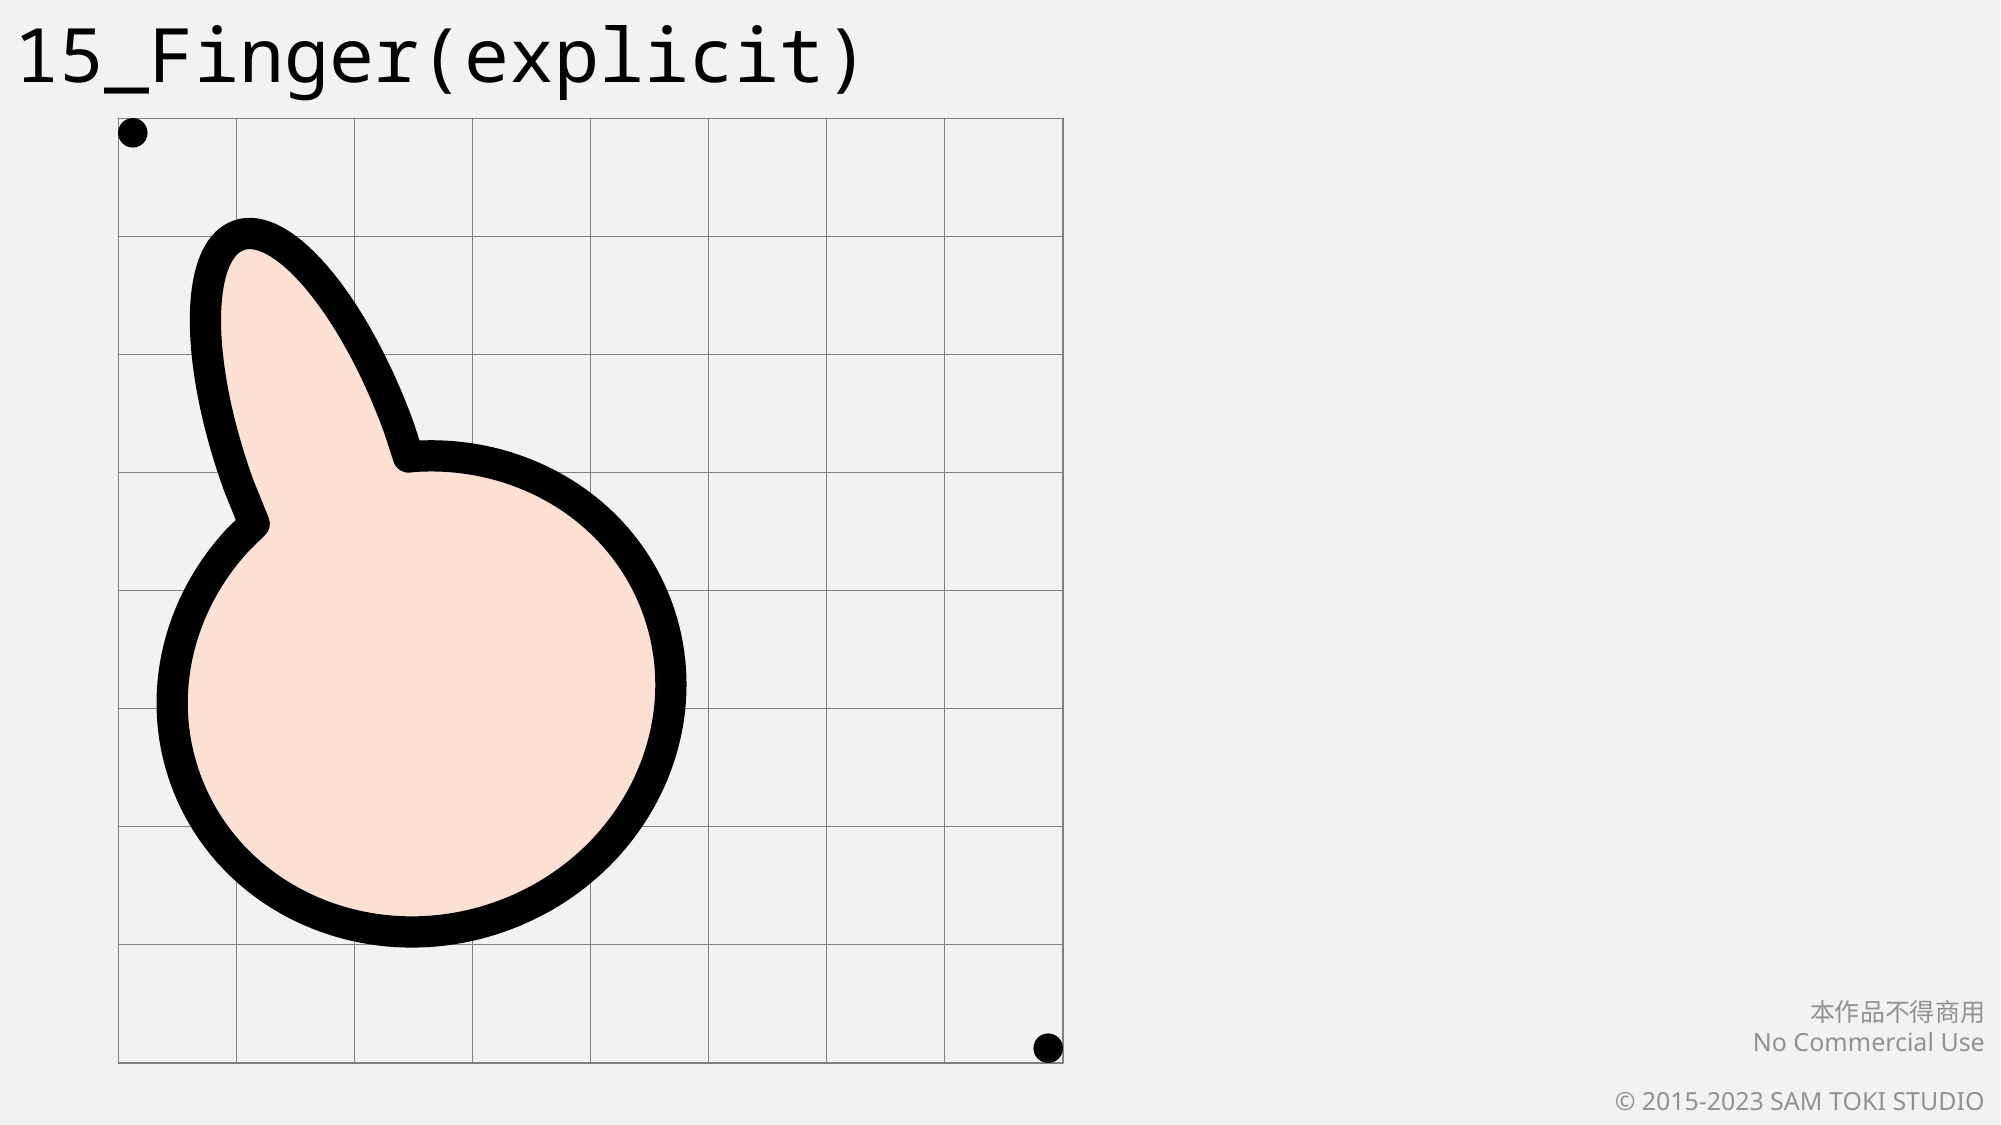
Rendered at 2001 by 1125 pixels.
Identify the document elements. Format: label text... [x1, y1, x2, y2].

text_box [118, 118, 1063, 1063]
text_box 15_Finger(explicit) [0, 0, 1772, 105]
